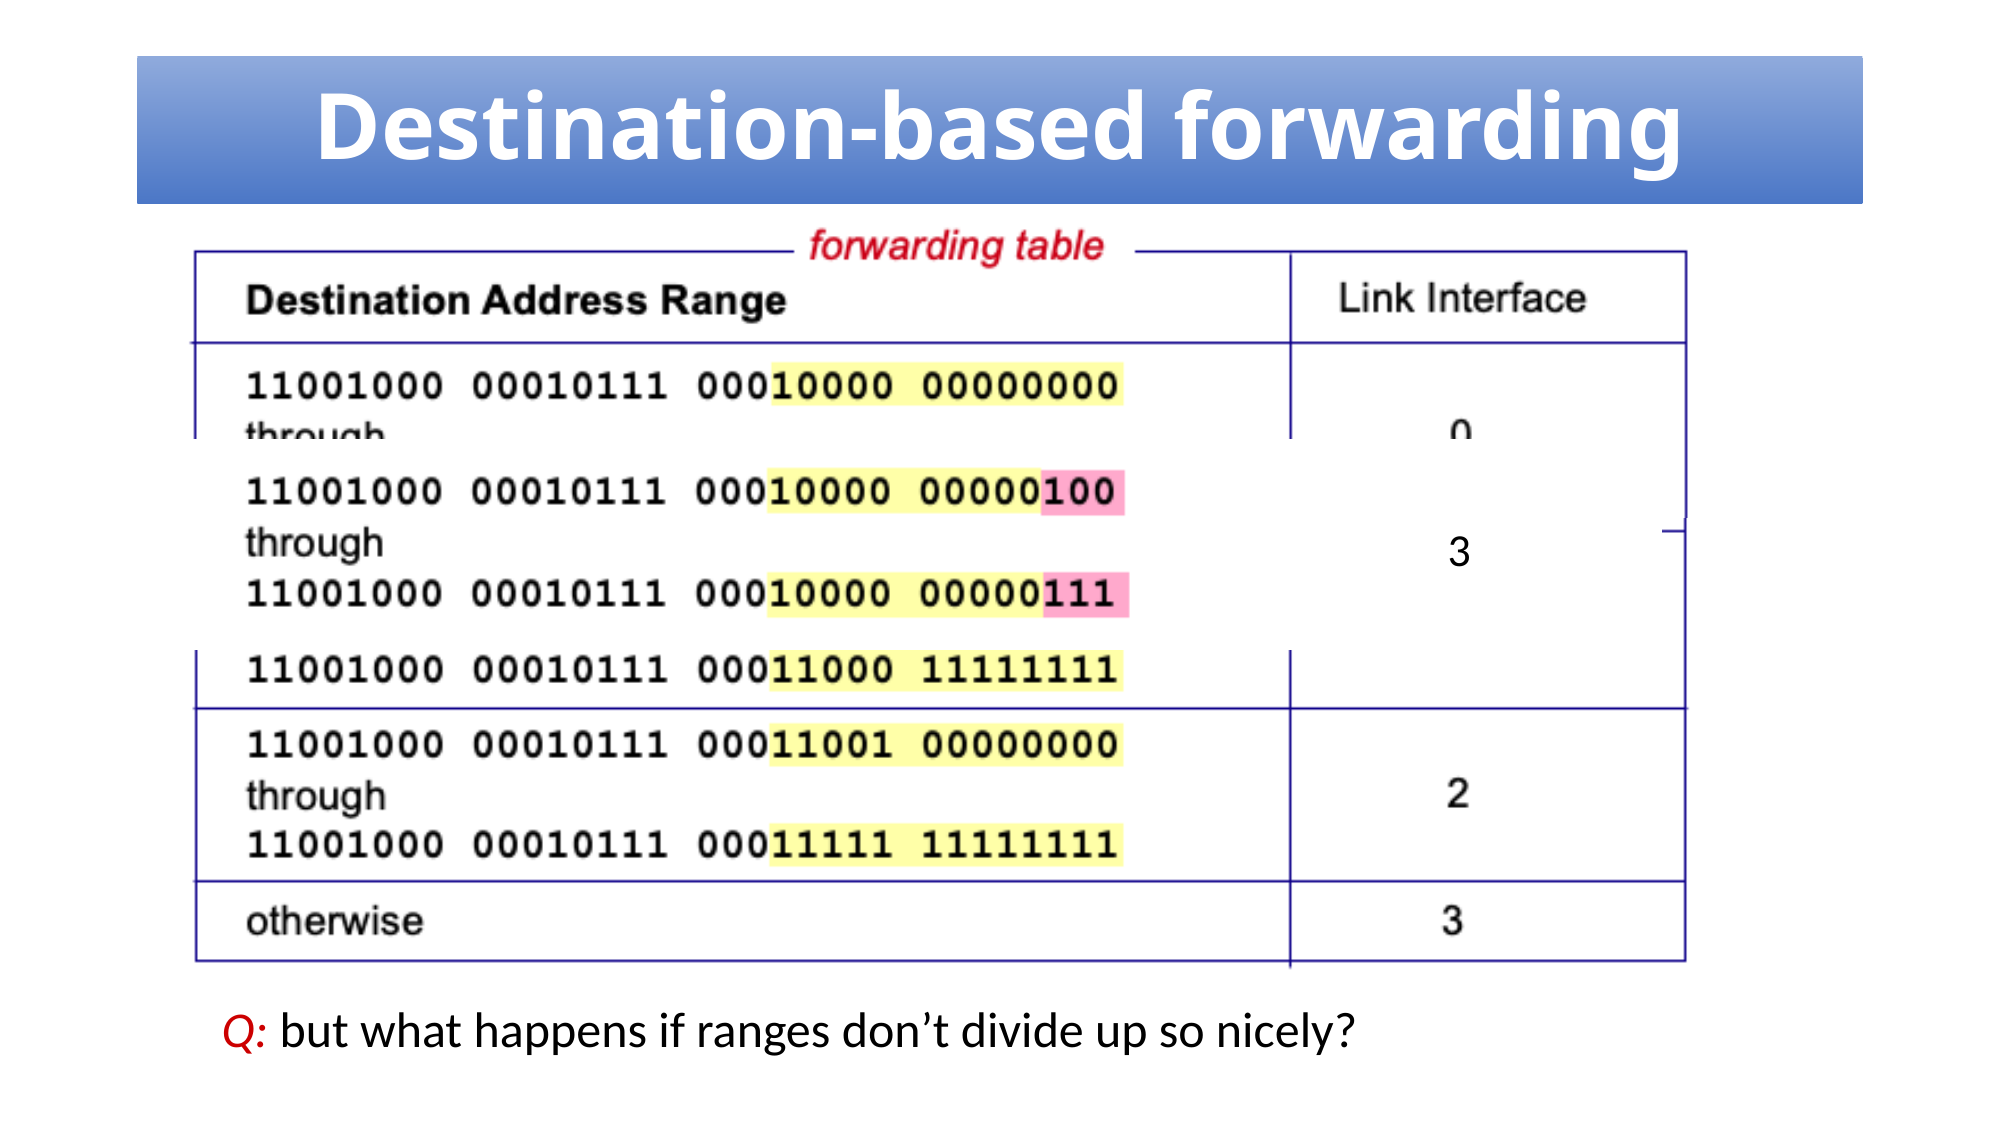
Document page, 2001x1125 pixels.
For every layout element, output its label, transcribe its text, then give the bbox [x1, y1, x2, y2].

picture [173, 518, 1712, 974]
text_box Q: but what happens if ranges don’t divide up so nicely? [206, 989, 1384, 1065]
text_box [170, 439, 1663, 650]
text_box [147, 181, 1739, 518]
title Destination-based forwarding [137, 56, 1863, 204]
